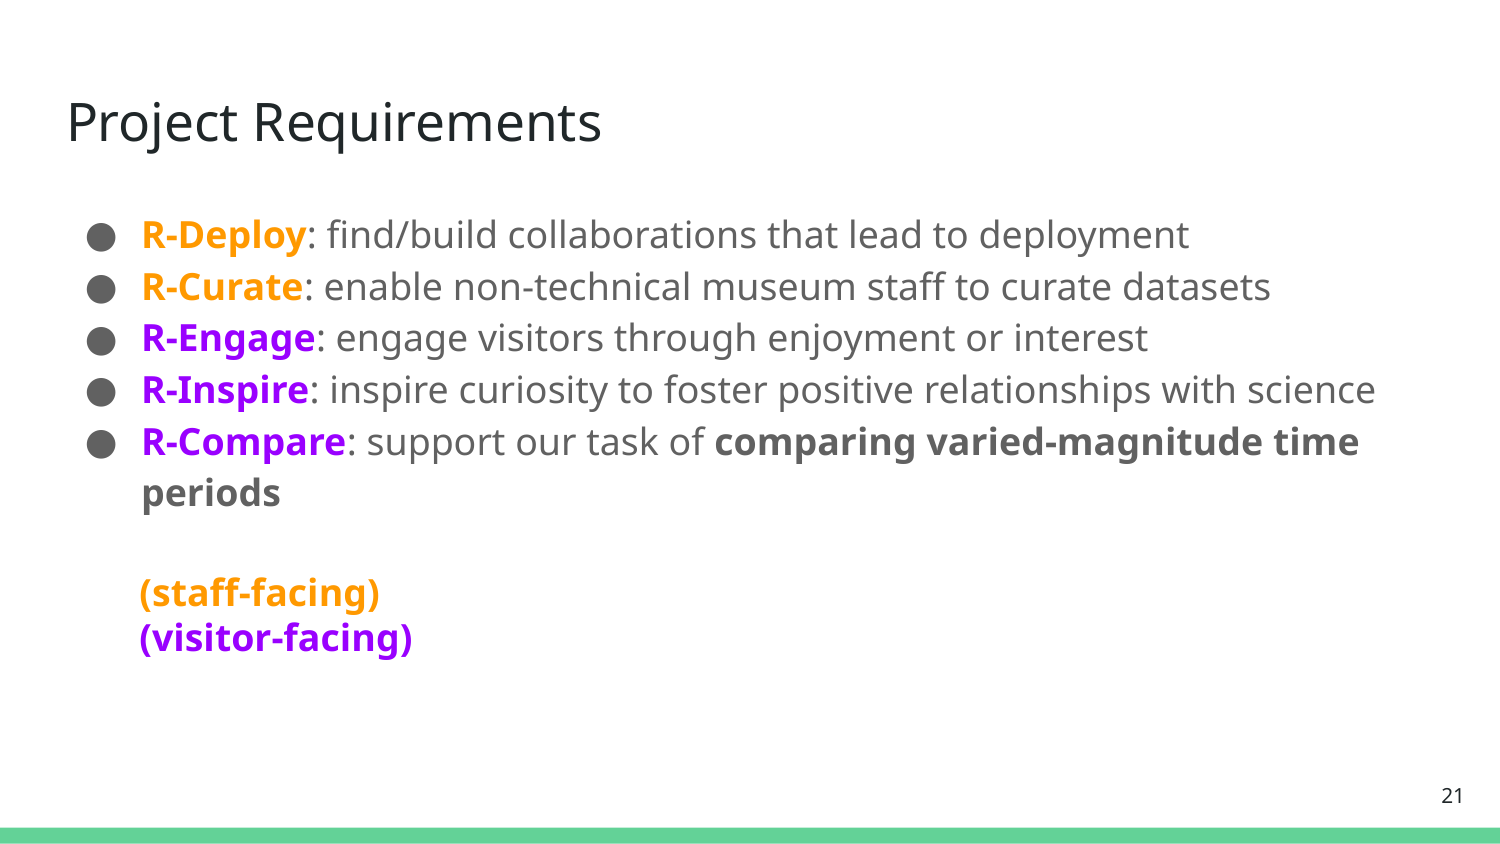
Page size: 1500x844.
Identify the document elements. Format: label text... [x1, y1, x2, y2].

list R-Deploy: find/build collaborations that lead to deployment R-Curate: enable non-technical museum staff to curate datasets R-Engage: engage visitors through enjoyment or interest R-Inspire: inspire curiosity to foster positive relationships with science R-Compare: support our task of comparing varied-magnitude time periods [51, 189, 1449, 750]
title Project Requirements [51, 72, 1449, 167]
list (staff-facing) (visitor-facing) [124, 553, 587, 680]
slide_number ‹#› [1389, 764, 1480, 830]
